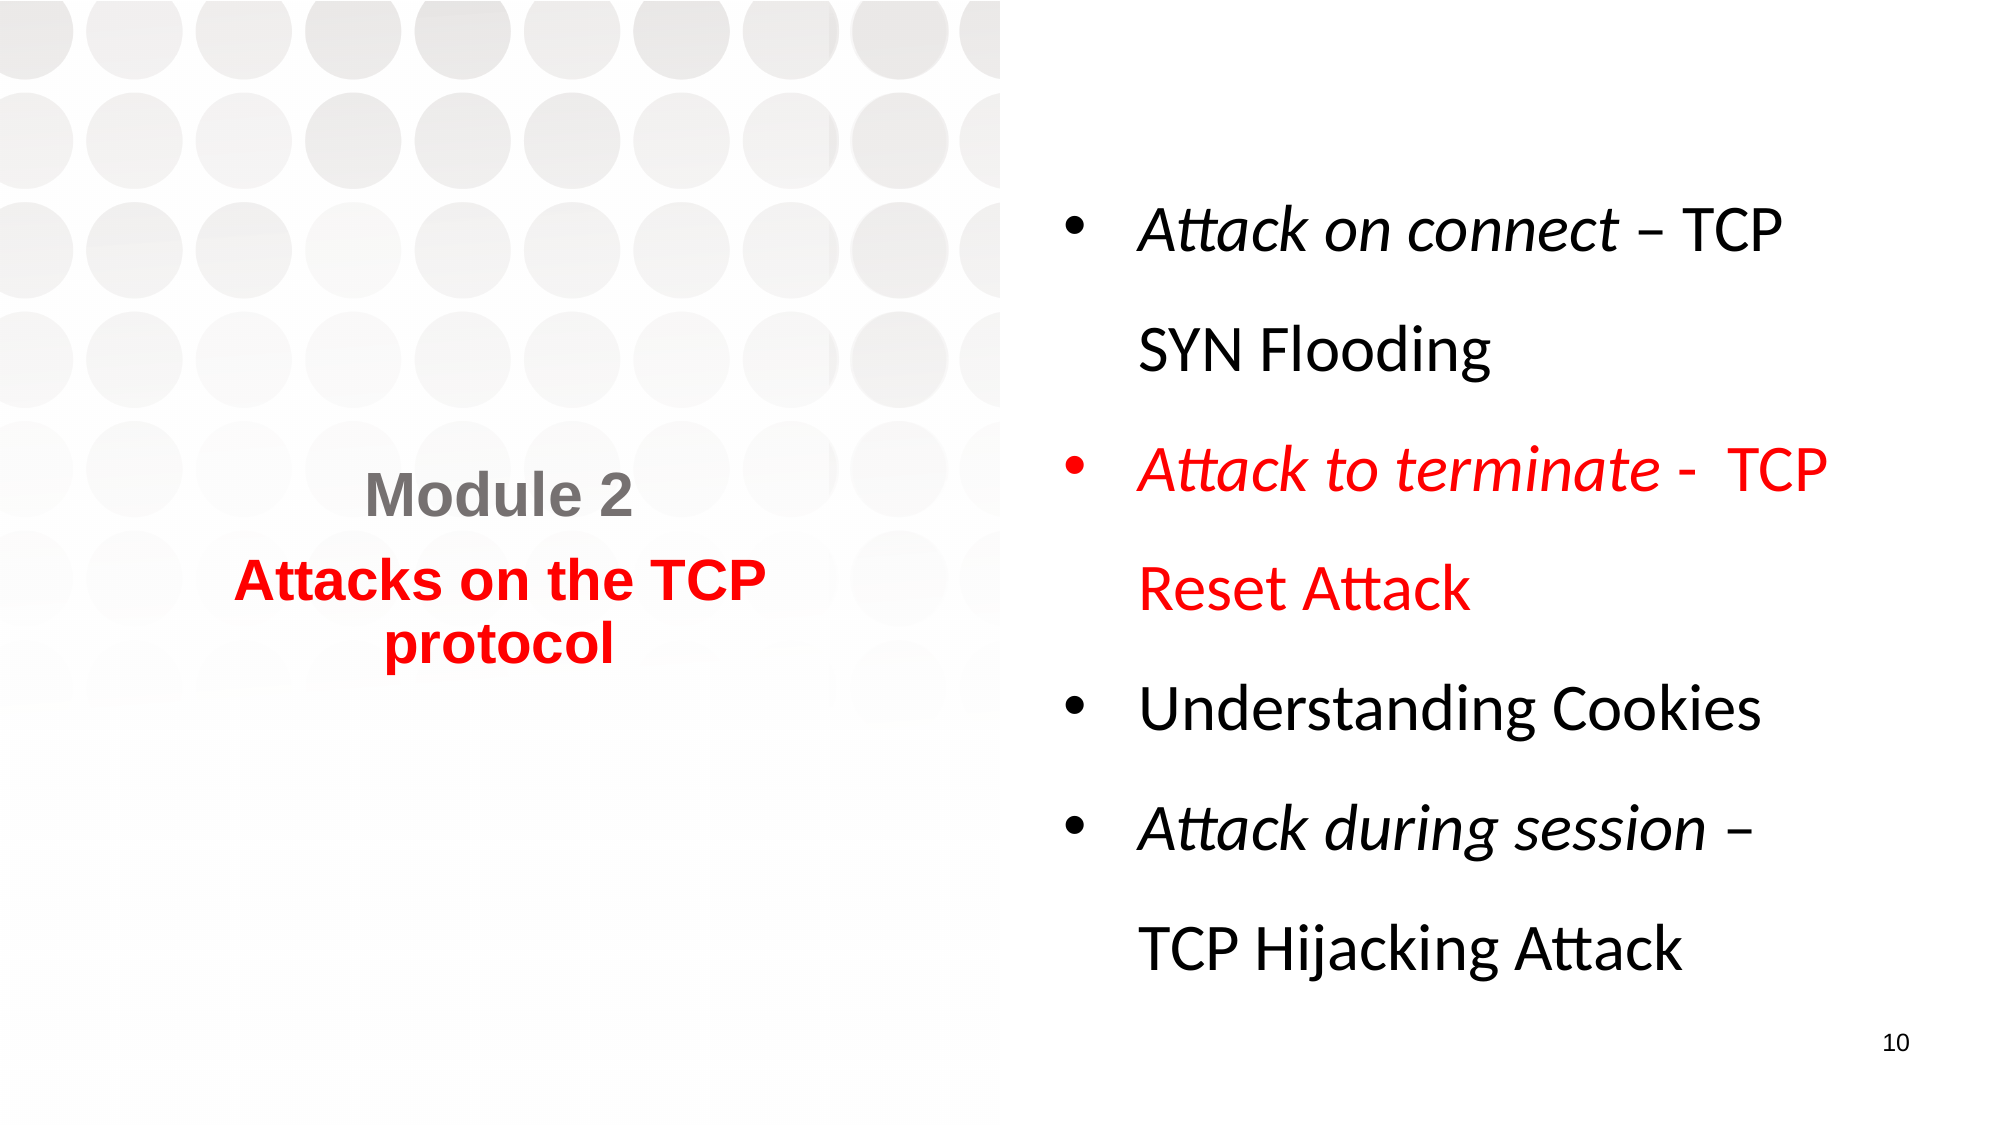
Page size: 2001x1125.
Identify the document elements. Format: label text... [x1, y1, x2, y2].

list Module 2 Attacks on the TCP protocol [114, 454, 886, 758]
text_box Attack on connect – TCP SYN Flooding Attack to terminate - TCP Reset Attack Understanding Cookies Attack during session – TCP Hijacking Attack [1048, 137, 1883, 992]
slide_number 10 [1484, 1018, 1925, 1064]
picture [0, 1, 1000, 1125]
